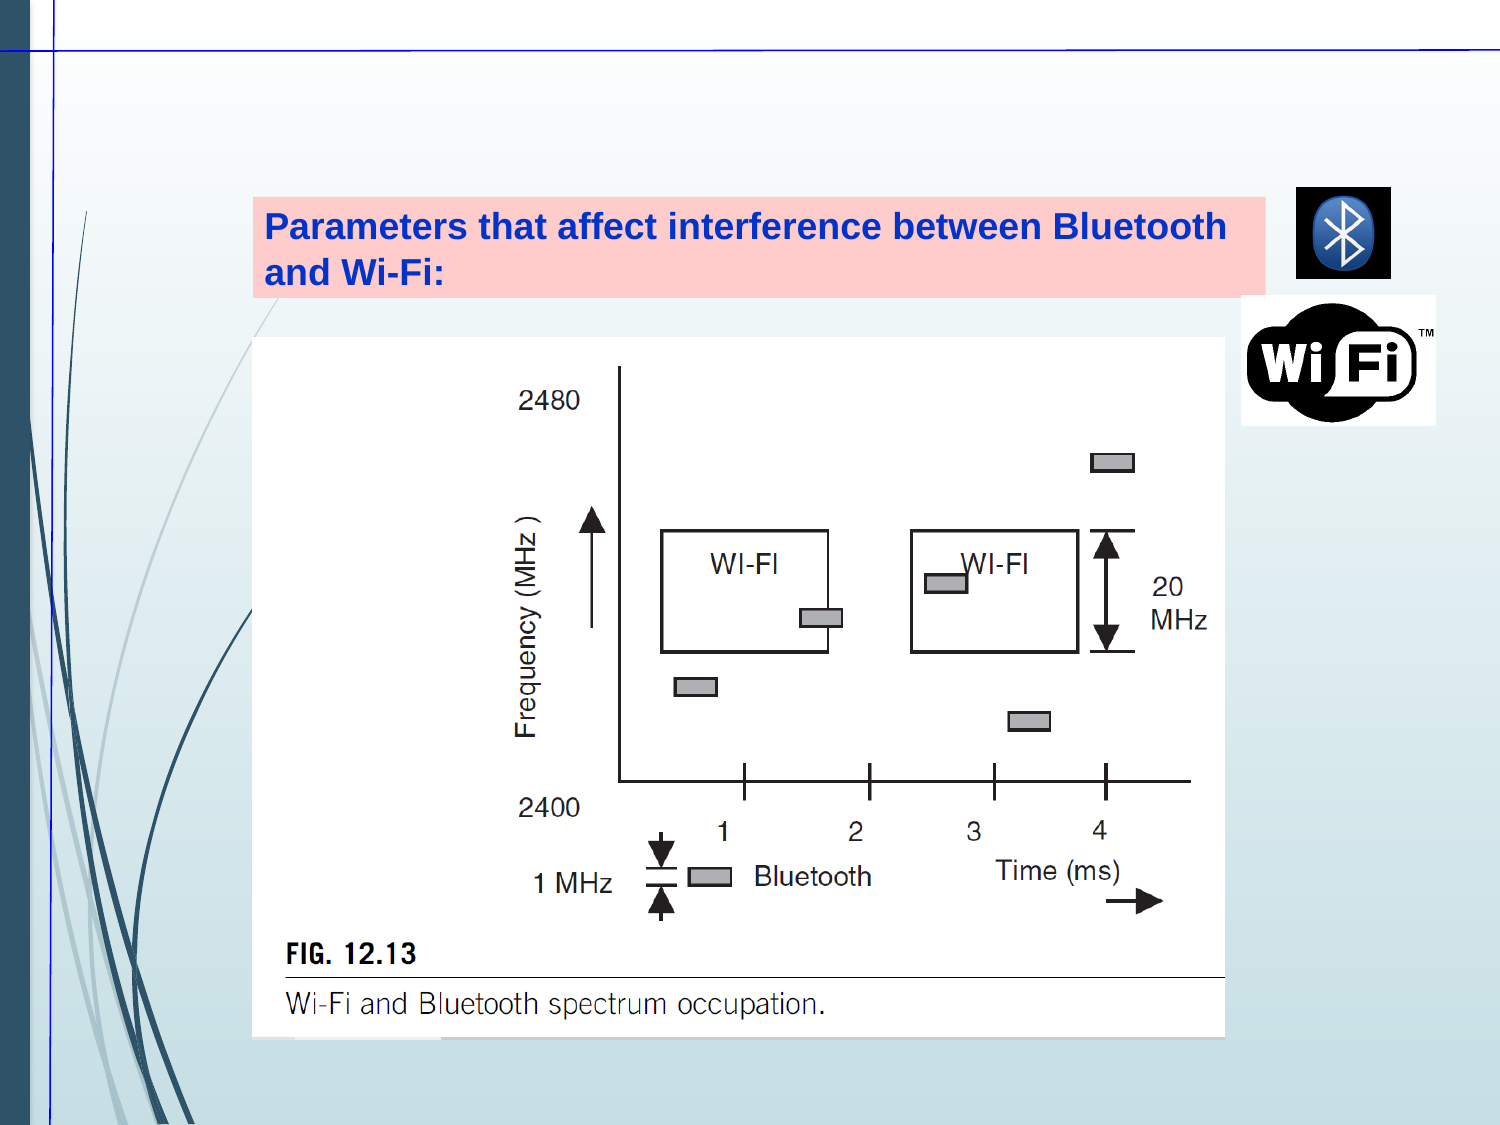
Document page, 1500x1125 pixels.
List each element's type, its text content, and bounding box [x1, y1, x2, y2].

picture [1240, 295, 1436, 426]
picture [1296, 186, 1391, 280]
text_box Parameters that affect interference between Bluetooth and Wi-Fi: [253, 196, 1266, 298]
picture [252, 337, 1226, 1040]
text_box [187, 253, 1313, 985]
